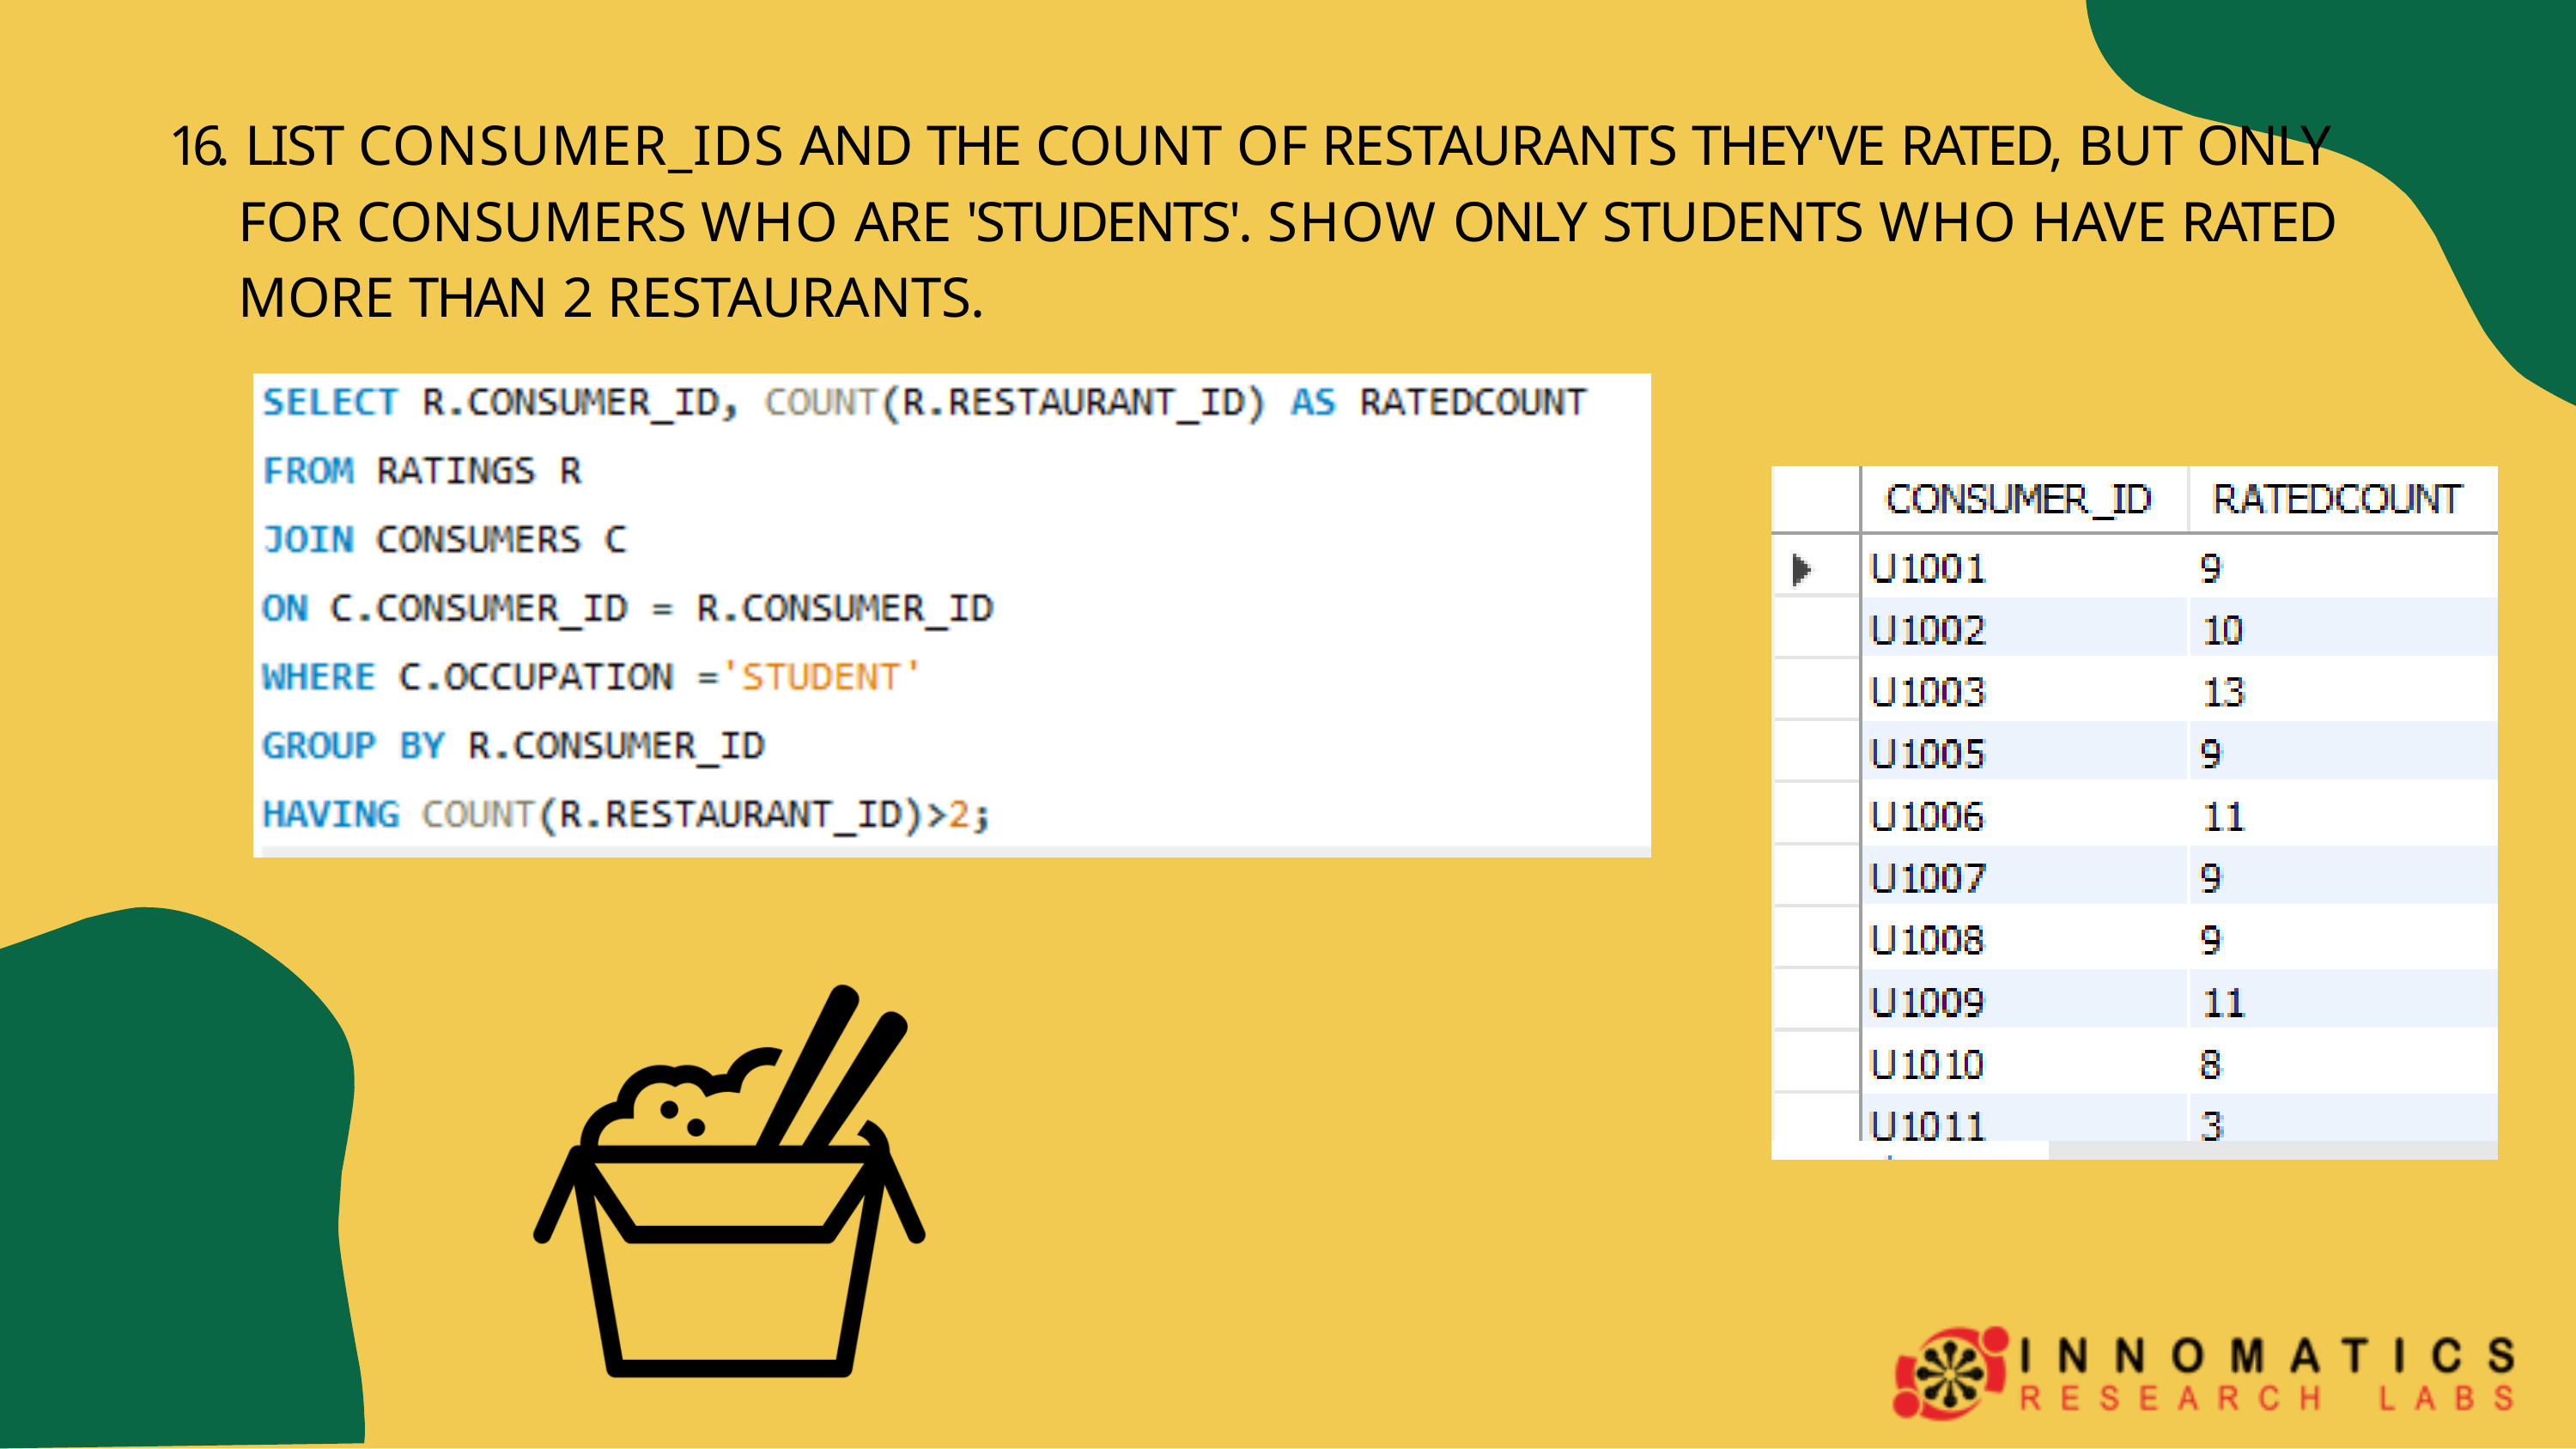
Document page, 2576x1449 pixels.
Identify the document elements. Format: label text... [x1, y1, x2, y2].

picture [253, 373, 1651, 858]
text_box [0, 906, 365, 1449]
picture [506, 958, 953, 1404]
title 16. LIST CONSUMER_IDS AND THE COUNT OF RESTAURANTS THEY'VE RATED, BUT ONLY FOR CONSUMERS WHO ARE 'STUDENTS'. SHOW ONLY STUDENTS WHO HAVE RATED MORE THAN 2 RESTAURANTS. [167, 99, 2349, 343]
text_box [2086, 0, 2576, 406]
picture [1771, 465, 2499, 1161]
picture [1862, 1306, 2544, 1449]
text_box [0, 0, 2576, 1449]
